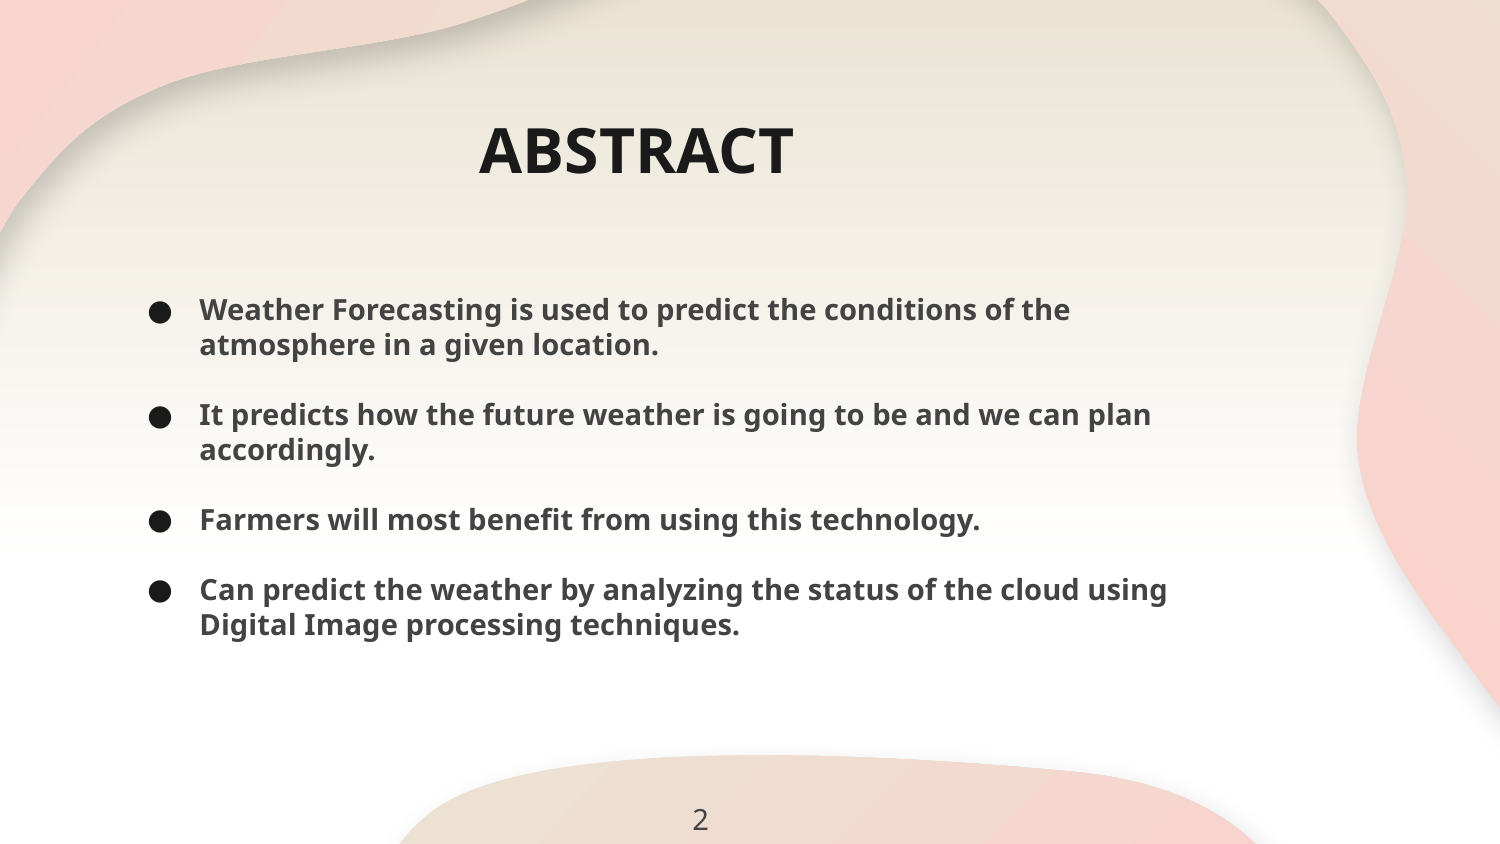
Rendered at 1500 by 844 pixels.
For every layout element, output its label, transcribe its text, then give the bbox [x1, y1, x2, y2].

text_box 2 [677, 747, 744, 844]
list Weather Forecasting is used to predict the conditions of the atmosphere in a given location. It predicts how the future weather is going to be and we can plan accordingly. Farmers will most benefit from using this technology. Can predict the weather by analyzing the status of the cloud using Digital Image processing techniques. [109, 276, 1246, 833]
title ABSTRACT [125, 95, 1149, 205]
